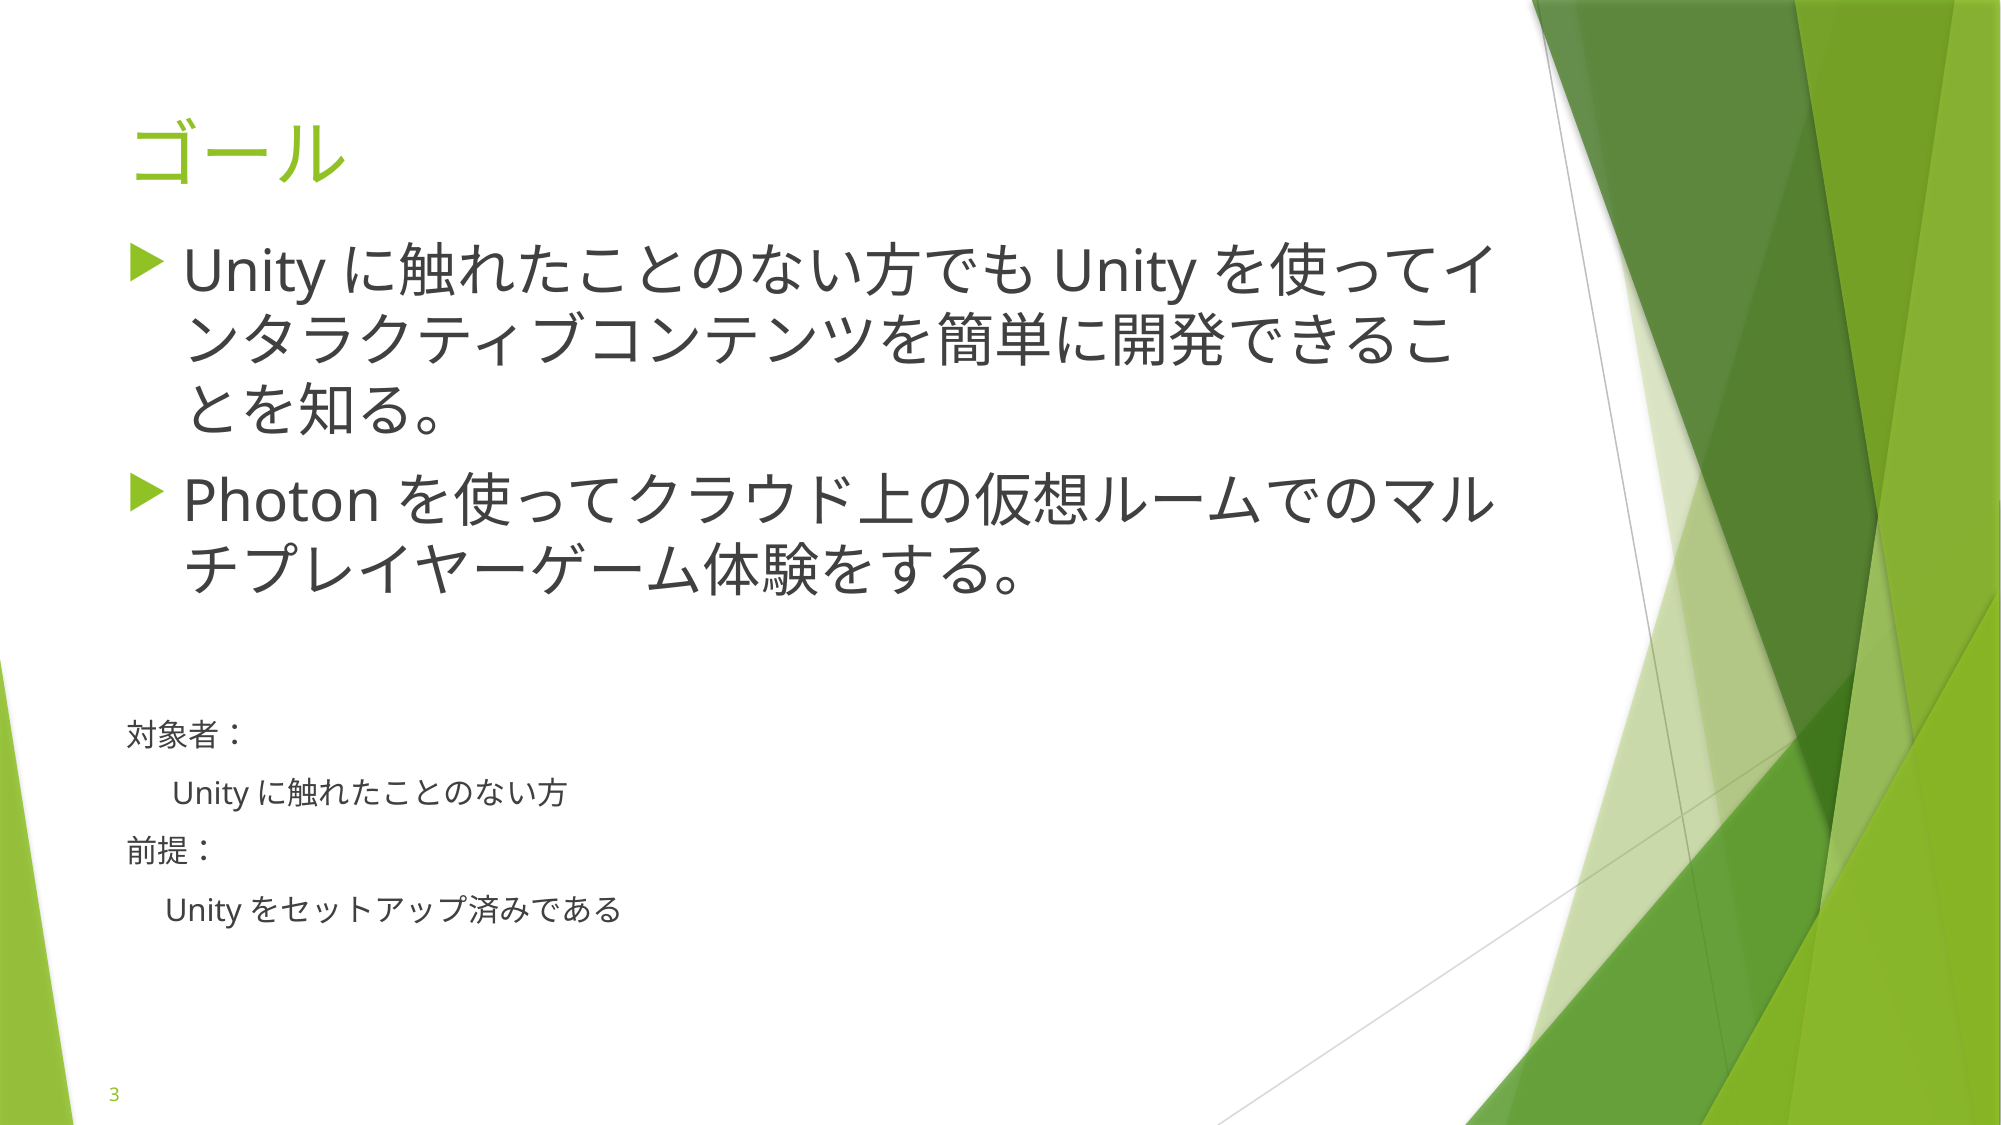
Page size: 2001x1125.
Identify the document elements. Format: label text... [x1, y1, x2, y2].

title ゴール [111, 99, 1522, 204]
slide_number 3 [22, 1065, 135, 1125]
list Unityに触れたことのない方でもUnityを使ってインタラクティブコンテンツを簡単に開発できることを知る。 Photonを使ってクラウド上の仮想ルームでのマルチプレイヤーゲーム体験をする。 対象者： Unityに触れたことのない方 前提： Unityをセットアップ済みである [111, 225, 1522, 991]
